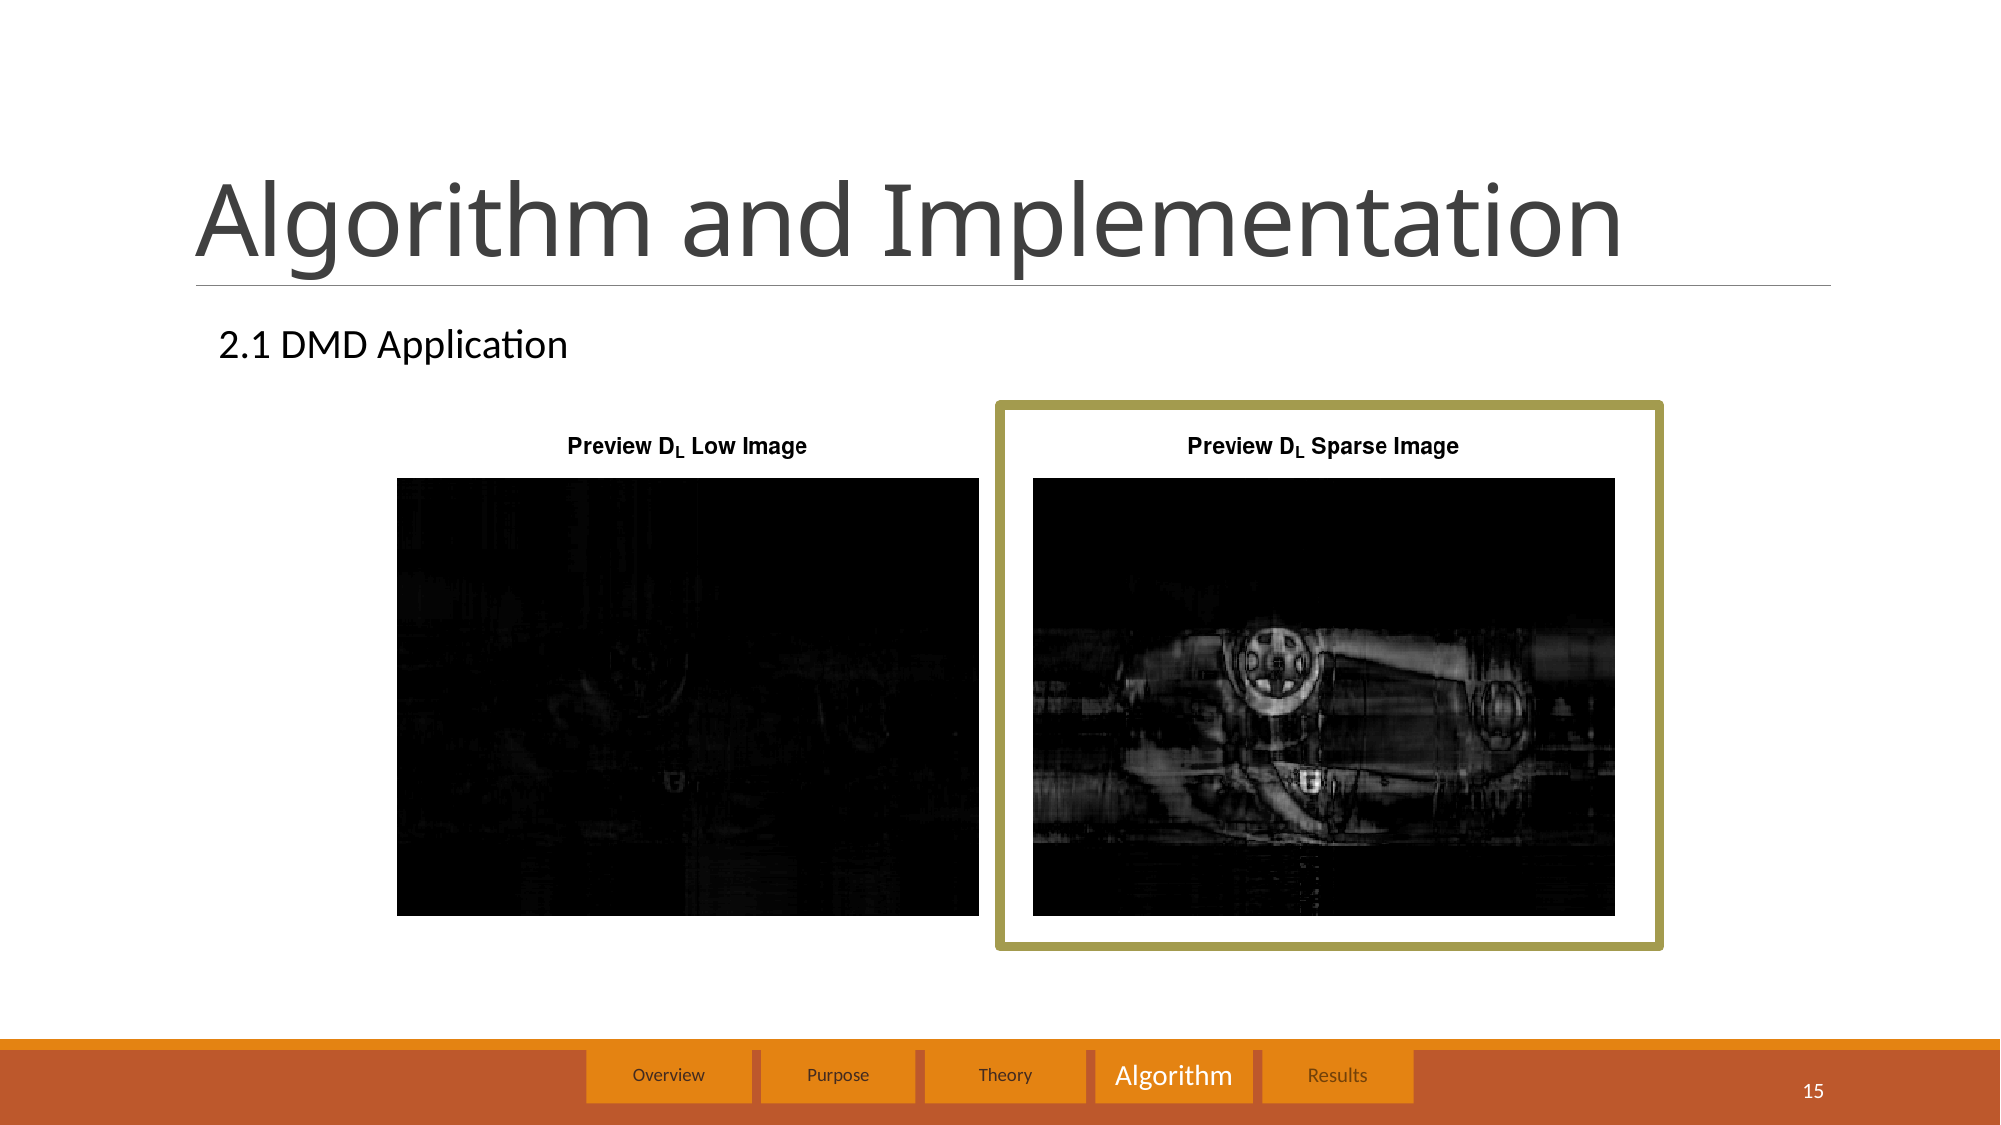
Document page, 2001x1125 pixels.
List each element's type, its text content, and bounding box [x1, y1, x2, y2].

text_box [999, 404, 1661, 948]
title Algorithm and Implementation [179, 47, 1830, 285]
slide_number 15 [1624, 1059, 1840, 1120]
picture [1015, 426, 1685, 988]
picture [297, 426, 993, 988]
text_box 2.1 DMD Application [218, 315, 693, 436]
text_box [499, 1047, 1501, 1104]
